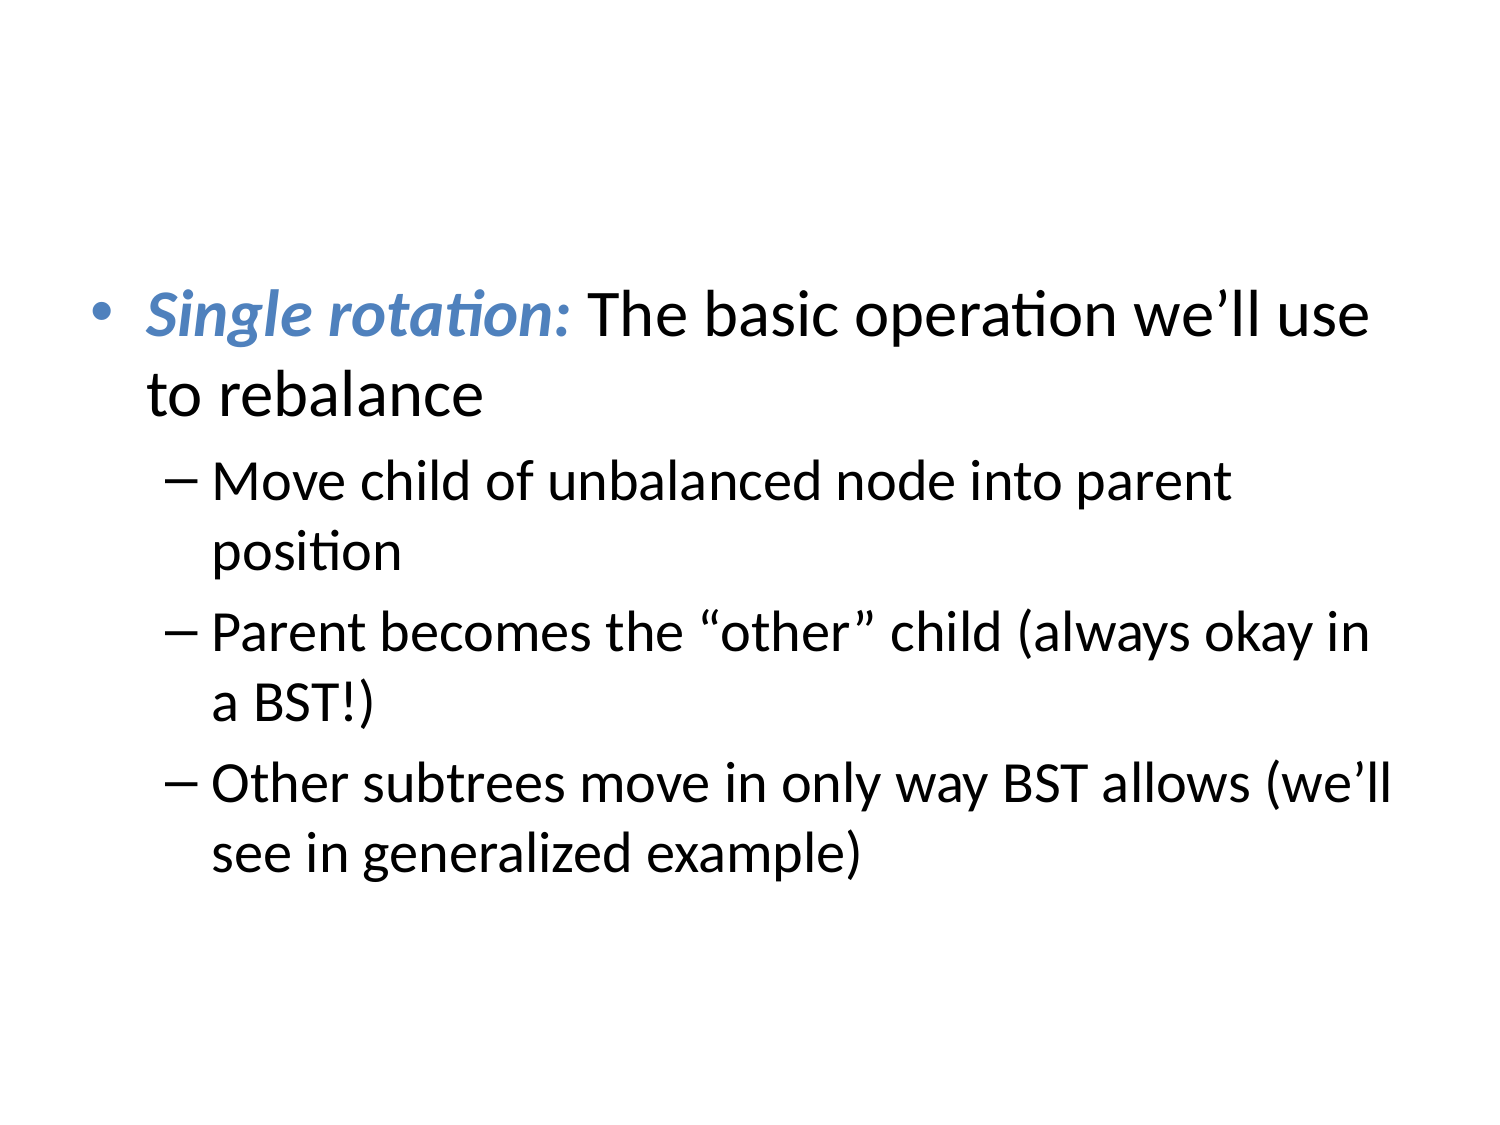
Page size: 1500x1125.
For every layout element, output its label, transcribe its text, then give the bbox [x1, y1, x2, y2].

list Single rotation: The basic operation we’ll use to rebalance Move child of unbalanced node into parent position Parent becomes the “other” child (always okay in a BST!) Other subtrees move in only way BST allows (we’ll see in generalized example) [75, 262, 1425, 1005]
